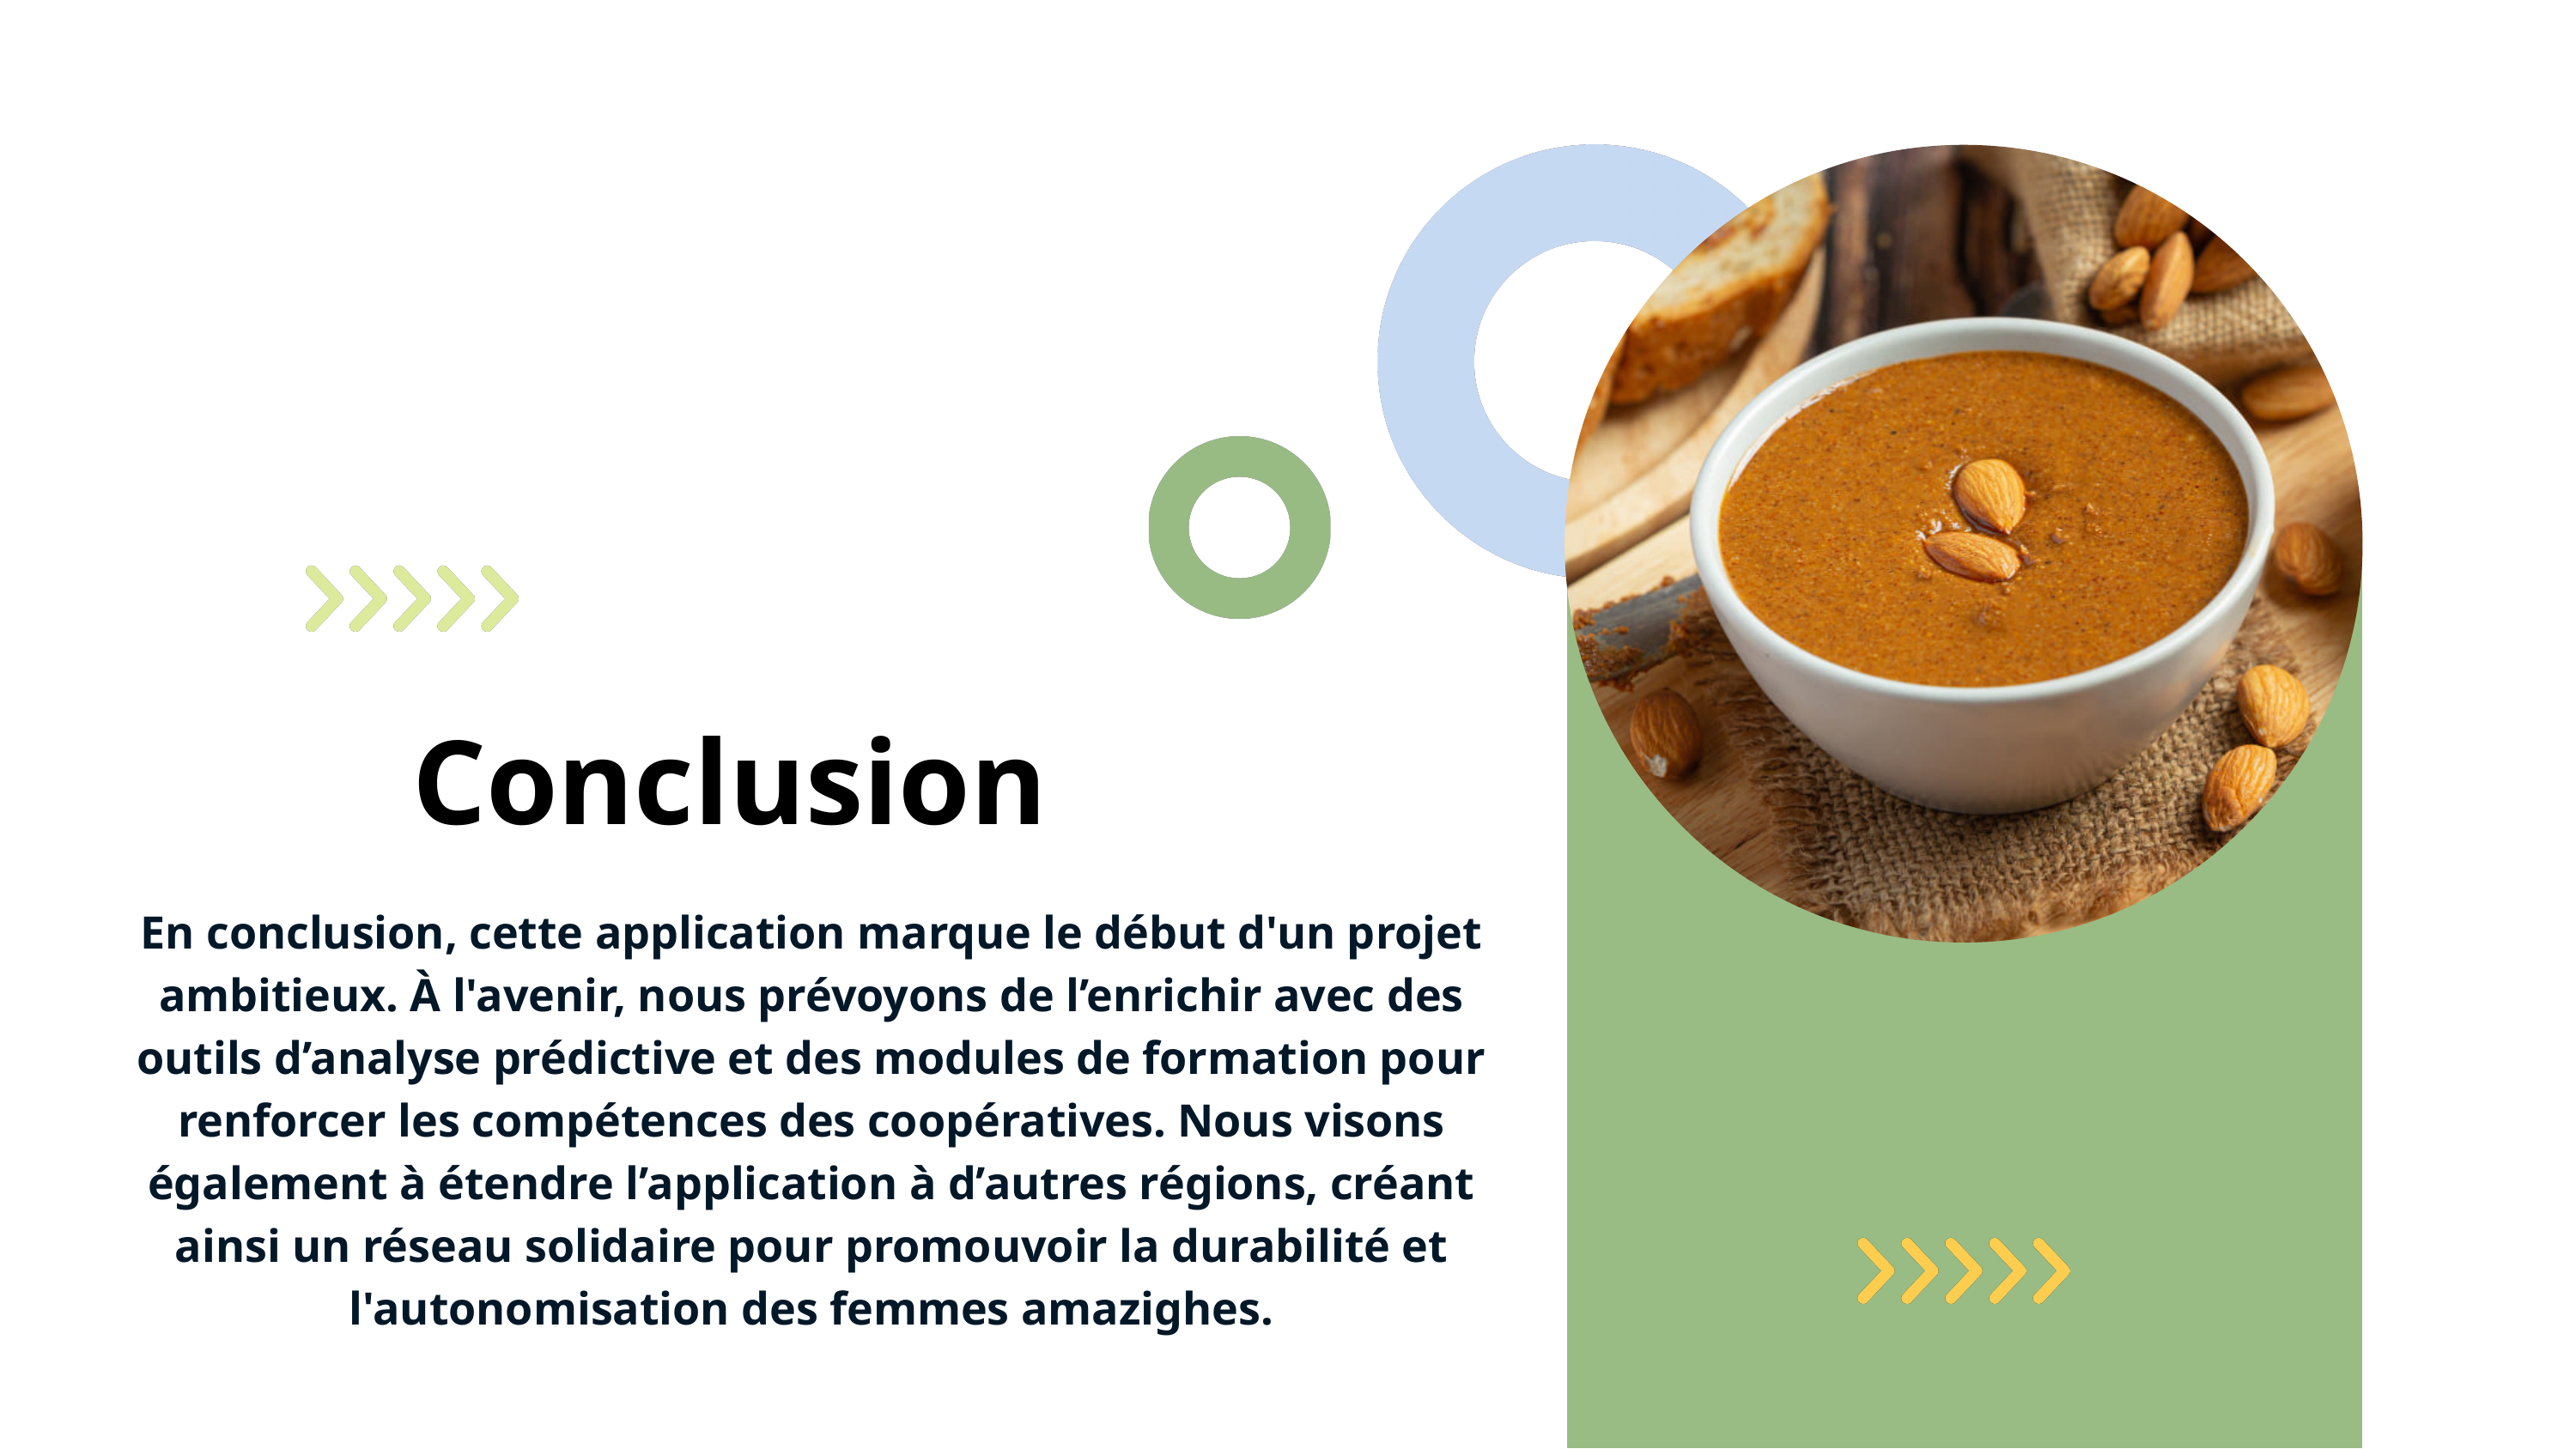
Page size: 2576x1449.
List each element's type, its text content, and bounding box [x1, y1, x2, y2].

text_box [1566, 949, 2363, 1449]
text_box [1564, 144, 2363, 943]
text_box En conclusion, cette application marque le début d'un projet ambitieux. À l'avenir, nous prévoyons de l’enrichir avec des outils d’analyse prédictive et des modules de formation pour renforcer les compétences des coopératives. Nous visons également à étendre l’application à d’autres régions, créant ainsi un réseau solidaire pour promouvoir la durabilité et l'autonomisation des femmes amazighes. [125, 895, 1498, 1334]
text_box [1148, 436, 1331, 619]
text_box [305, 565, 519, 632]
text_box Conclusion [412, 700, 1177, 848]
text_box [1377, 144, 1563, 579]
